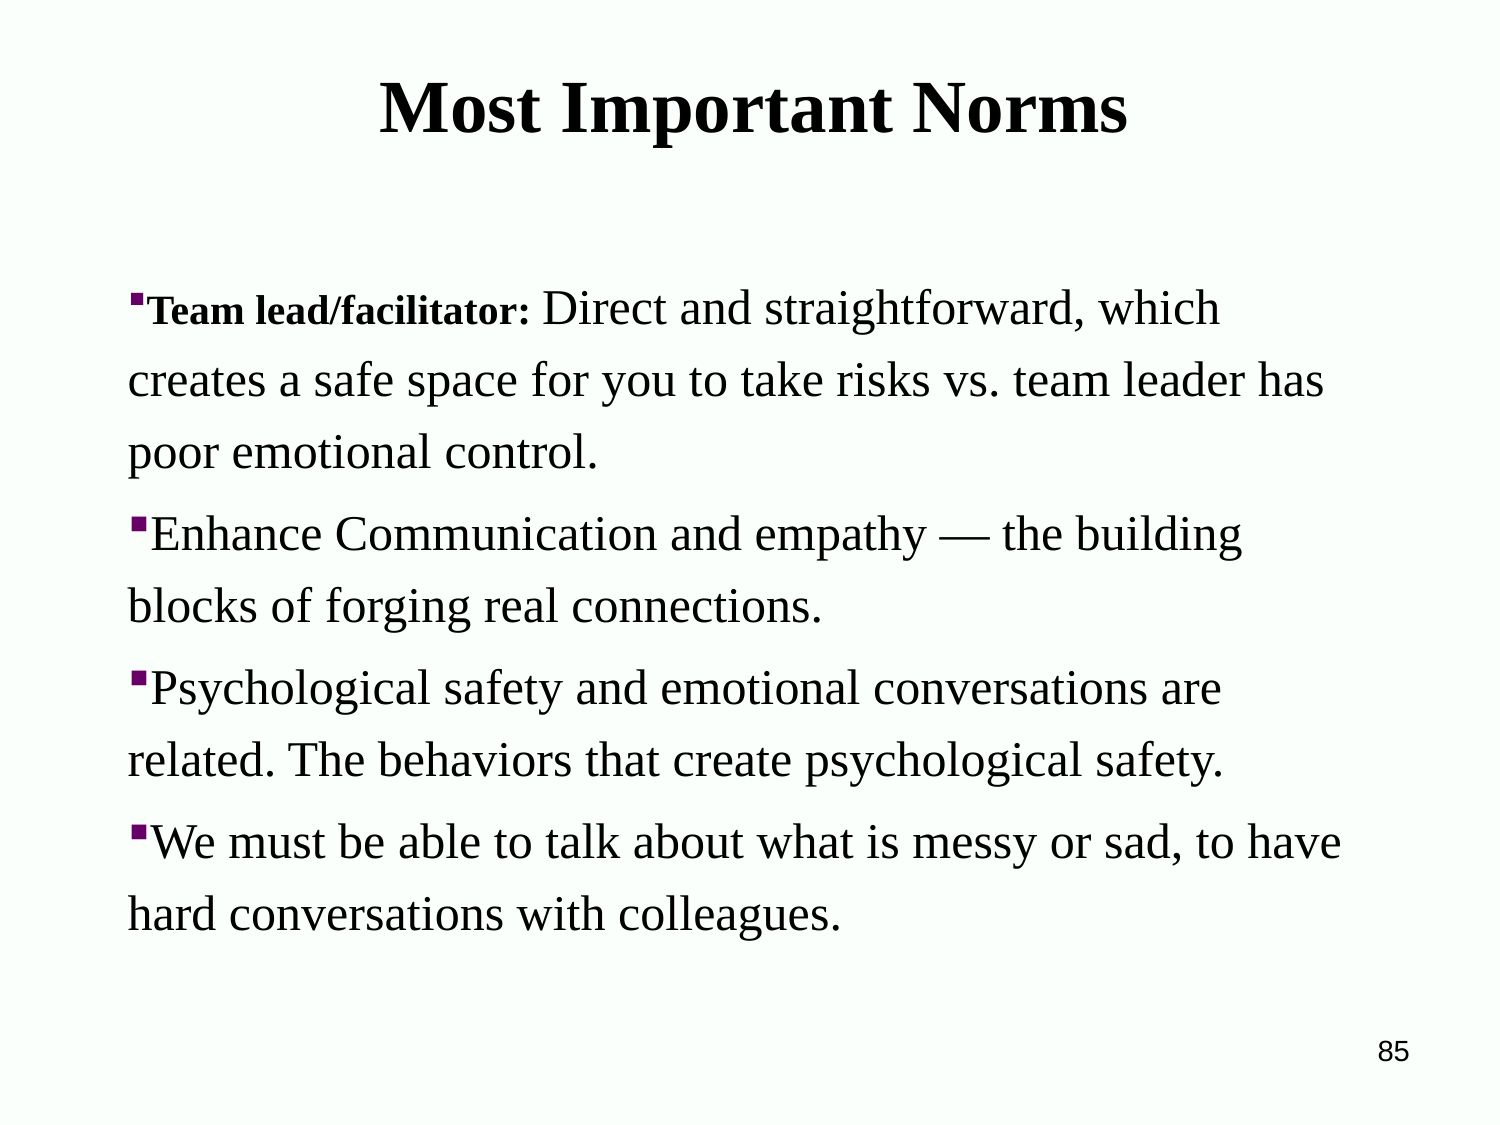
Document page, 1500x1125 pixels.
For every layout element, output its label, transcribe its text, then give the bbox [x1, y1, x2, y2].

slide_number 85 [1250, 1024, 1425, 1103]
text_box Most Important Norms [364, 49, 1145, 155]
list Psychological Safety Team lead/facilitator: Direct and straightforward, which creates a safe space for you to take risks vs. team leader has poor emotional control. Enhance Communication and empathy — the building blocks of forging real connections. Psychological safety and emotional conversations are related. The behaviors that create psychological safety. We must be able to talk about what is messy or sad, to have hard conversations with colleagues. [112, 200, 1388, 1013]
